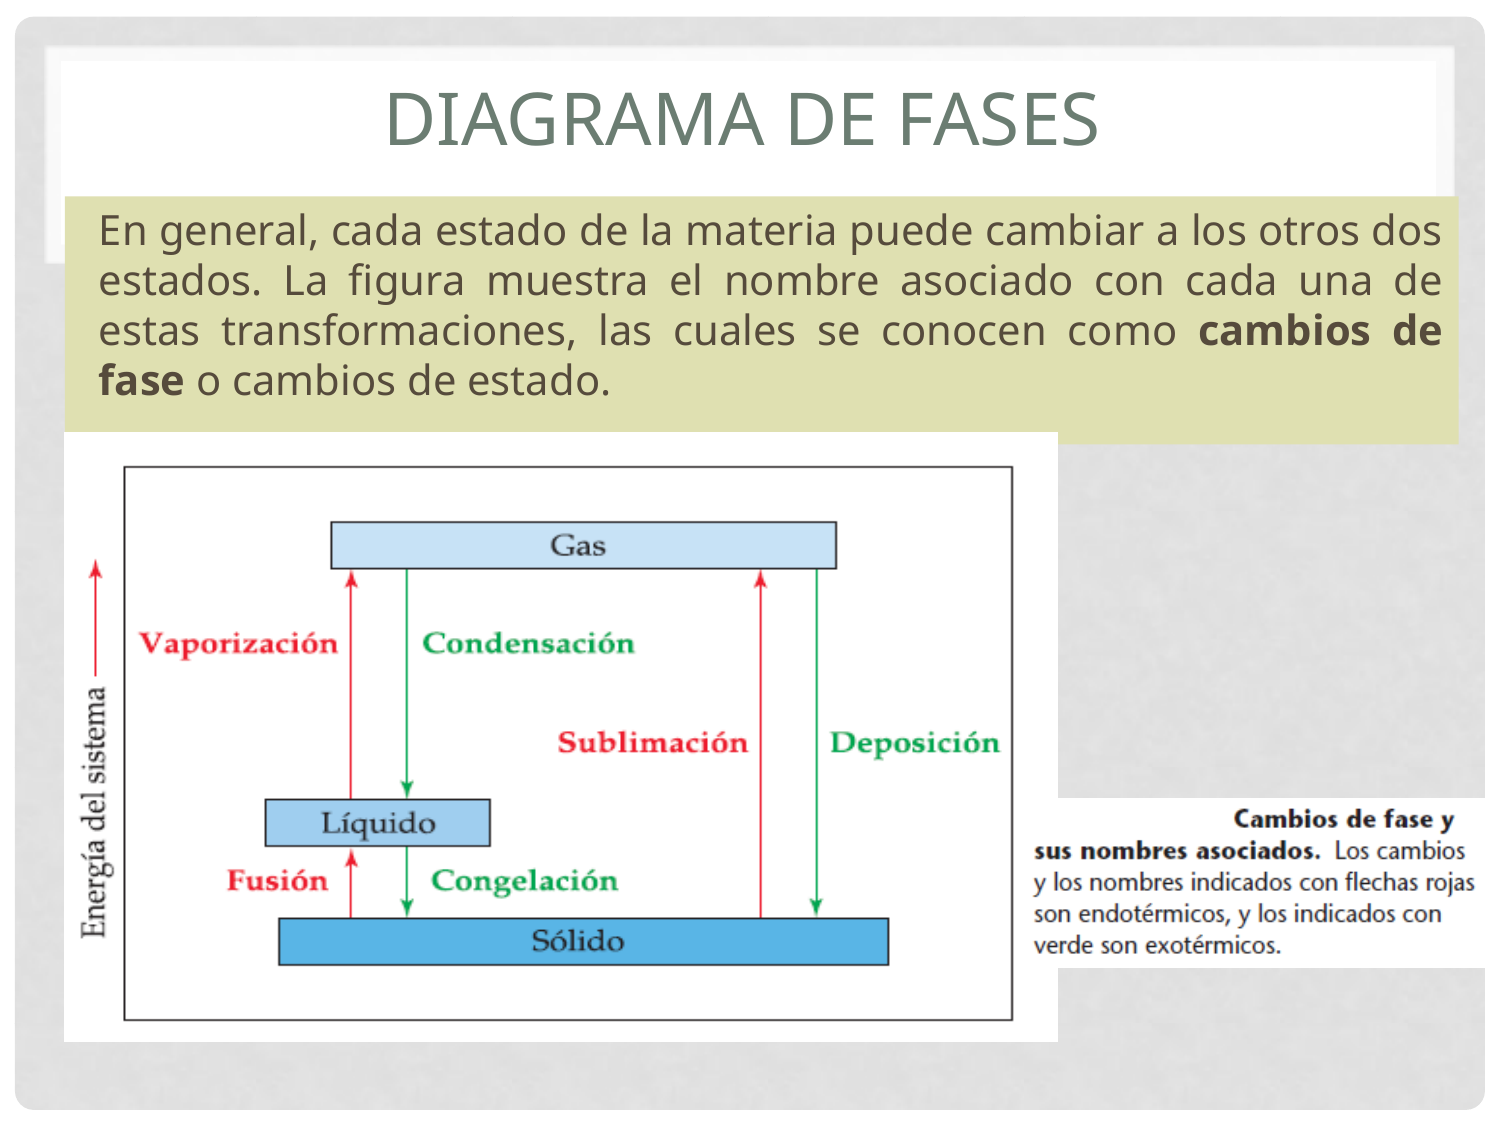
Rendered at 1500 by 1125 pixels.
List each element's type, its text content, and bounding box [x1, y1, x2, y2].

picture [64, 432, 1500, 1043]
list En general, cada estado de la materia puede cambiar a los otros dos estados. La figura muestra el nombre asociado con cada una de estas transformaciones, las cuales se conocen como cambios de fase o cambios de estado. [64, 196, 1459, 445]
title Diagrama de Fases [64, 30, 1420, 202]
